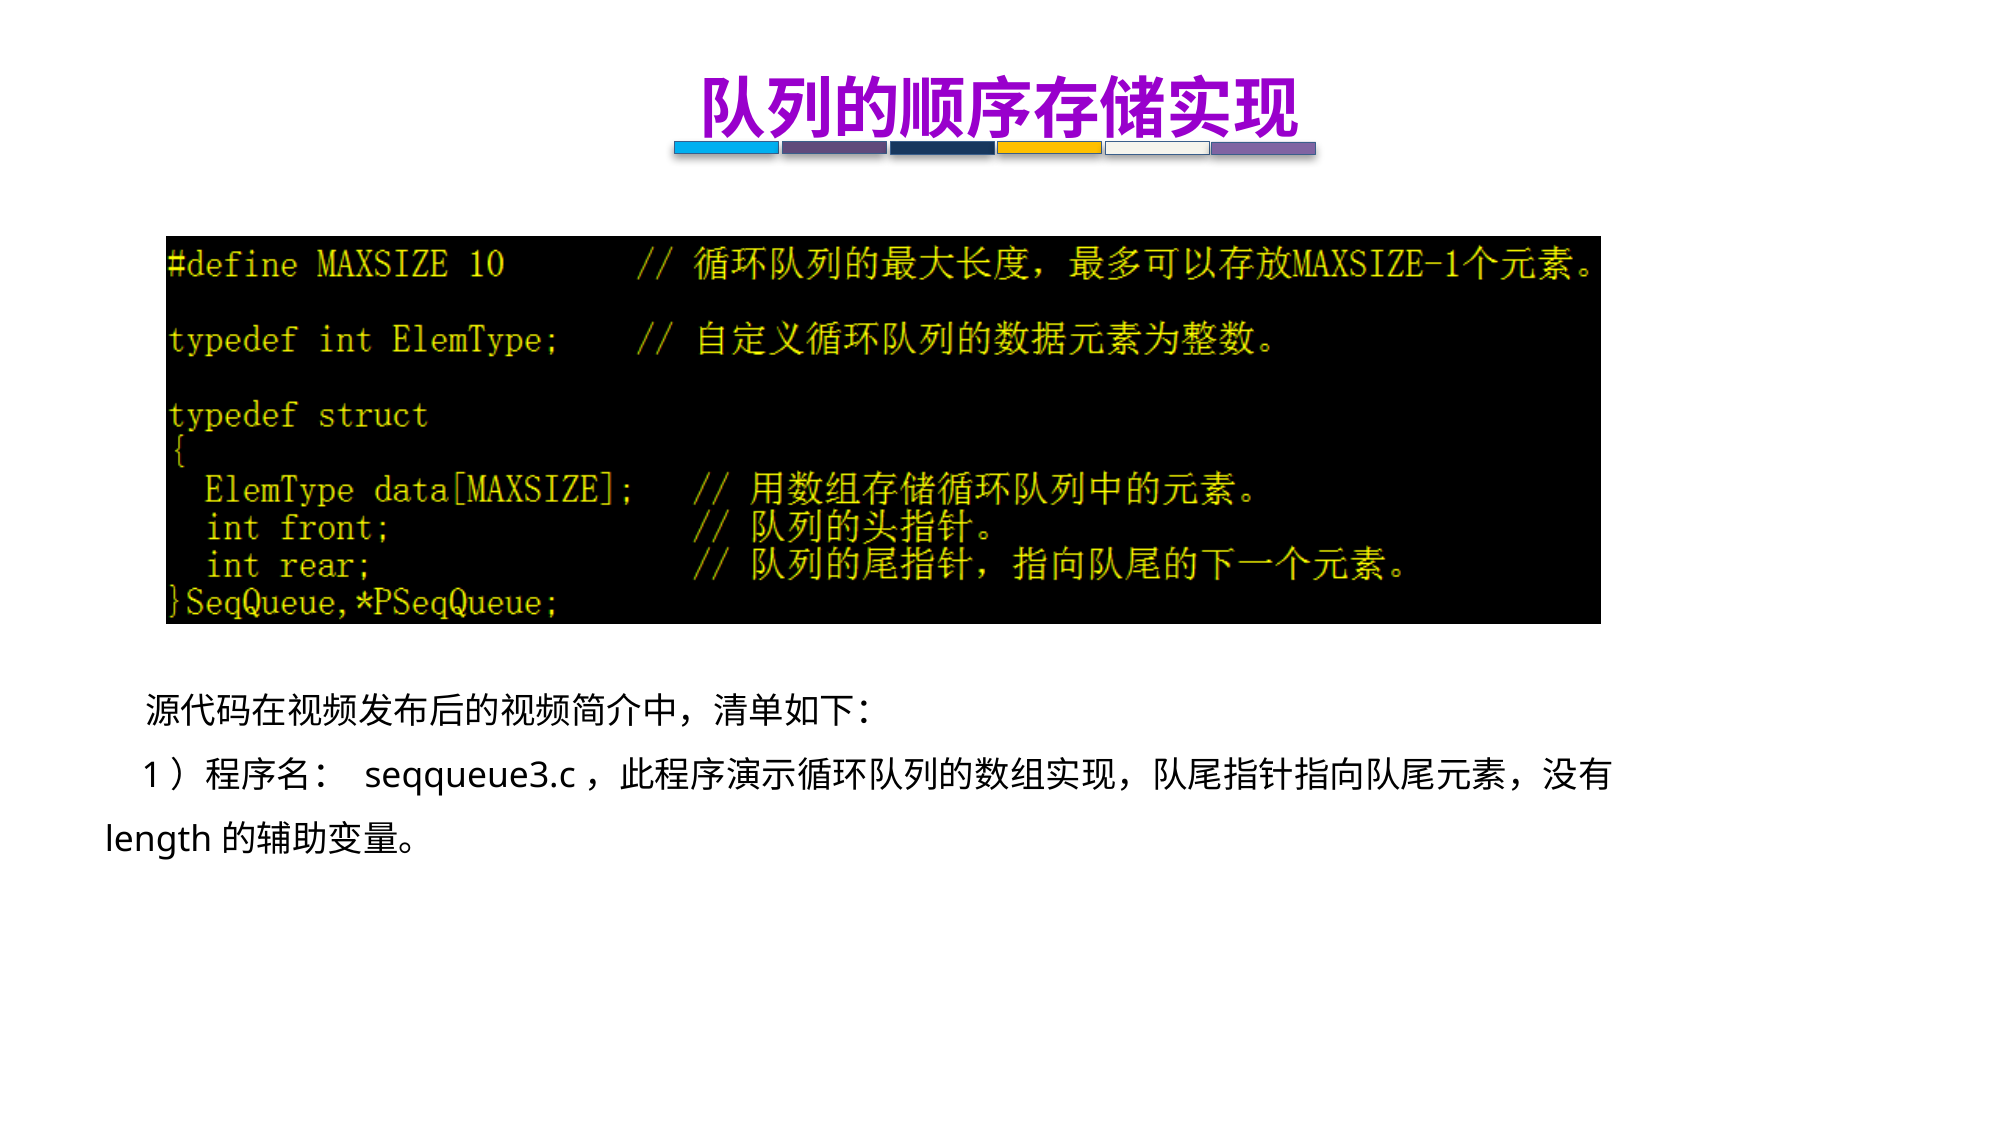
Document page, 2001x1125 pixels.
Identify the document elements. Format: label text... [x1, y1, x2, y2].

picture [166, 236, 1601, 625]
text_box [888, 140, 995, 156]
text_box [1209, 140, 1318, 156]
text_box [672, 139, 780, 155]
text_box [780, 139, 888, 156]
text_box 队列的顺序存储实现 [0, 18, 2000, 153]
text_box [995, 139, 1104, 156]
text_box 源代码在视频发布后的视频简介中，清单如下： 1）程序名： seqqueue3.c，此程序演示循环队列的数组实现，队尾指针指向队尾元素，没有length的辅助变量。 [89, 659, 1686, 866]
text_box [1103, 140, 1209, 156]
